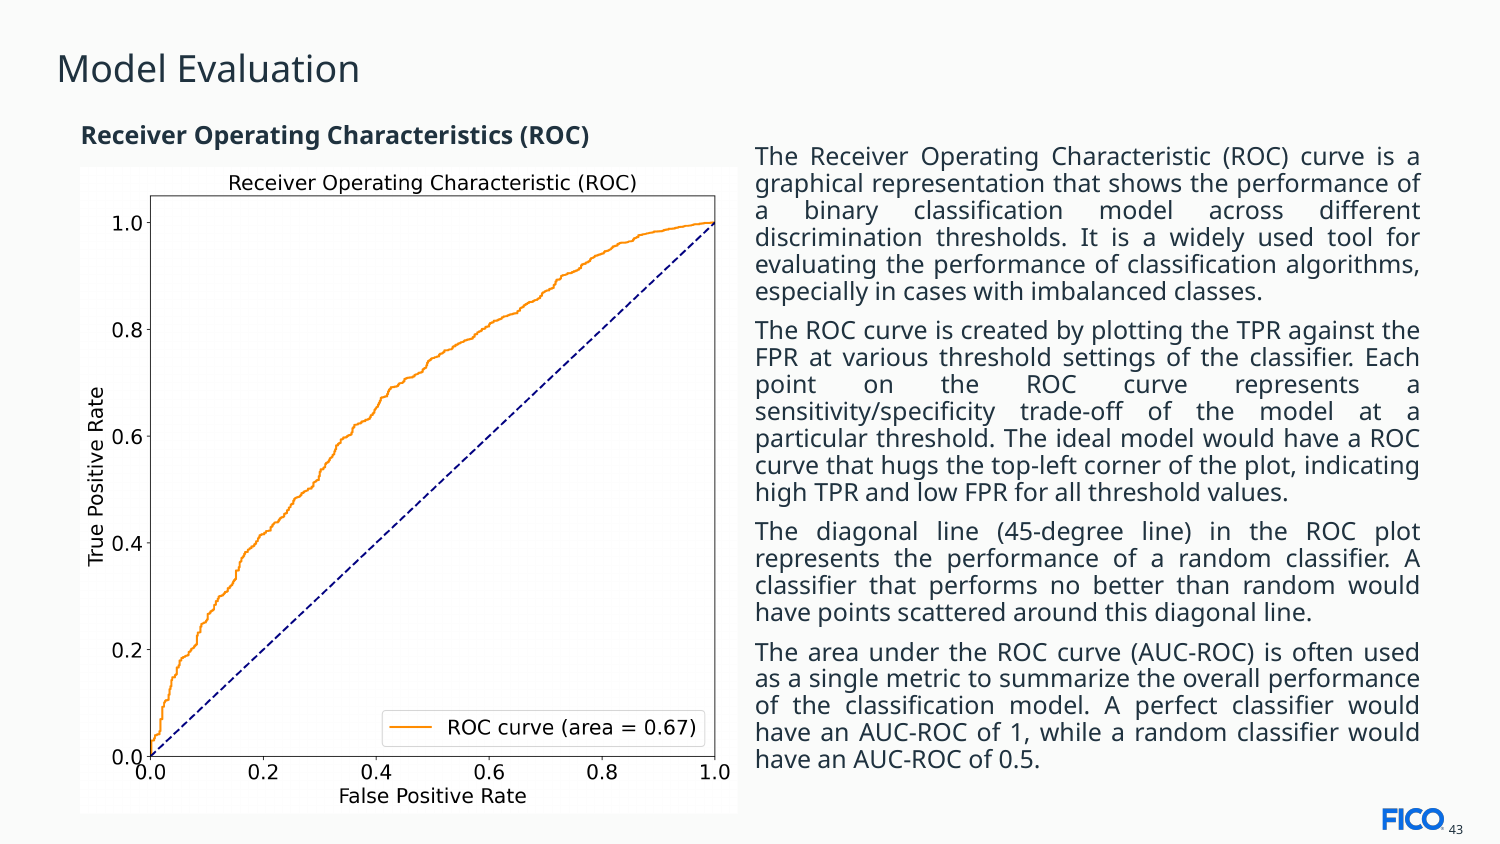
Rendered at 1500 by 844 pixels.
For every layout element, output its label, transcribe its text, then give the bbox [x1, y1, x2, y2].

picture [80, 167, 738, 814]
title Model Evaluation [56, 44, 1444, 97]
text_box The Receiver Operating Characteristic (ROC) curve is a graphical representation that shows the performance of a binary classification model across different discrimination thresholds. It is a widely used tool for evaluating the performance of classification algorithms, especially in cases with imbalanced classes. The ROC curve is created by plotting the TPR against the FPR at various threshold settings of the classifier. Each point on the ROC curve represents a sensitivity/specificity trade-off of the model at a particular threshold. The ideal model would have a ROC curve that hugs the top-left corner of the plot, indicating high TPR and low FPR for all threshold values. The diagonal line (45-degree line) in the ROC plot represents the performance of a random classifier. A classifier that performs no better than random would have points scattered around this diagonal line. The area under the ROC curve (AUC-ROC) is often used as a single metric to summarize the overall performance of the classification model. A perfect classifier would have an AUC-ROC of 1, while a random classifier would have an AUC-ROC of 0.5. [754, 144, 1422, 775]
text_box Receiver Operating Characteristics (ROC) [80, 123, 1405, 151]
picture [1382, 808, 1444, 830]
